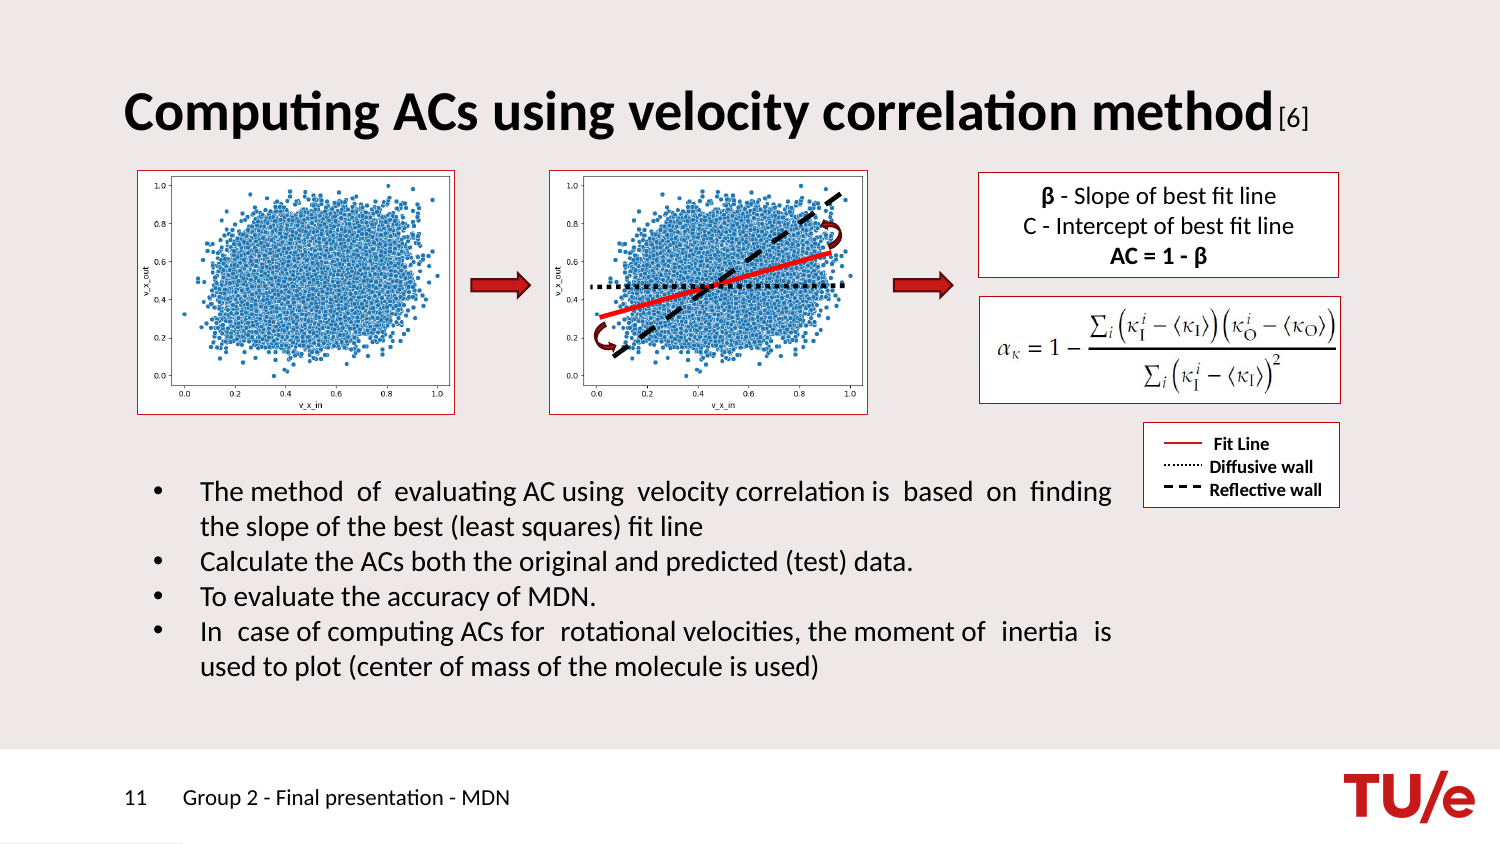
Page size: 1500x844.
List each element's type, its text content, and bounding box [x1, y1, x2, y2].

picture [549, 170, 868, 415]
picture [979, 296, 1341, 404]
text_box [470, 270, 532, 300]
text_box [1143, 422, 1340, 509]
footer Group 2 - Final presentation - MDN [183, 749, 1339, 844]
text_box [602, 193, 841, 285]
picture [137, 170, 455, 415]
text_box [602, 287, 841, 365]
slide_number 11 [0, 749, 183, 844]
text_box The method of evaluating AC using velocity correlation is based on finding the slope of the best (least squares) fit line Calculate the ACs both the original and predicted (test) data. To evaluate the accuracy of MDN. In case of computing ACs for rotational velocities, the moment of inertia is used to plot (center of mass of the molecule is used) [138, 465, 1127, 690]
title Computing ACs using velocity correlation method [124, 85, 1364, 174]
text_box [6] [1263, 91, 1326, 141]
text_box [892, 270, 954, 300]
picture [1339, 749, 1500, 844]
text_box β - Slope of best fit line C - Intercept of best fit line AC = 1 - β [978, 172, 1339, 278]
